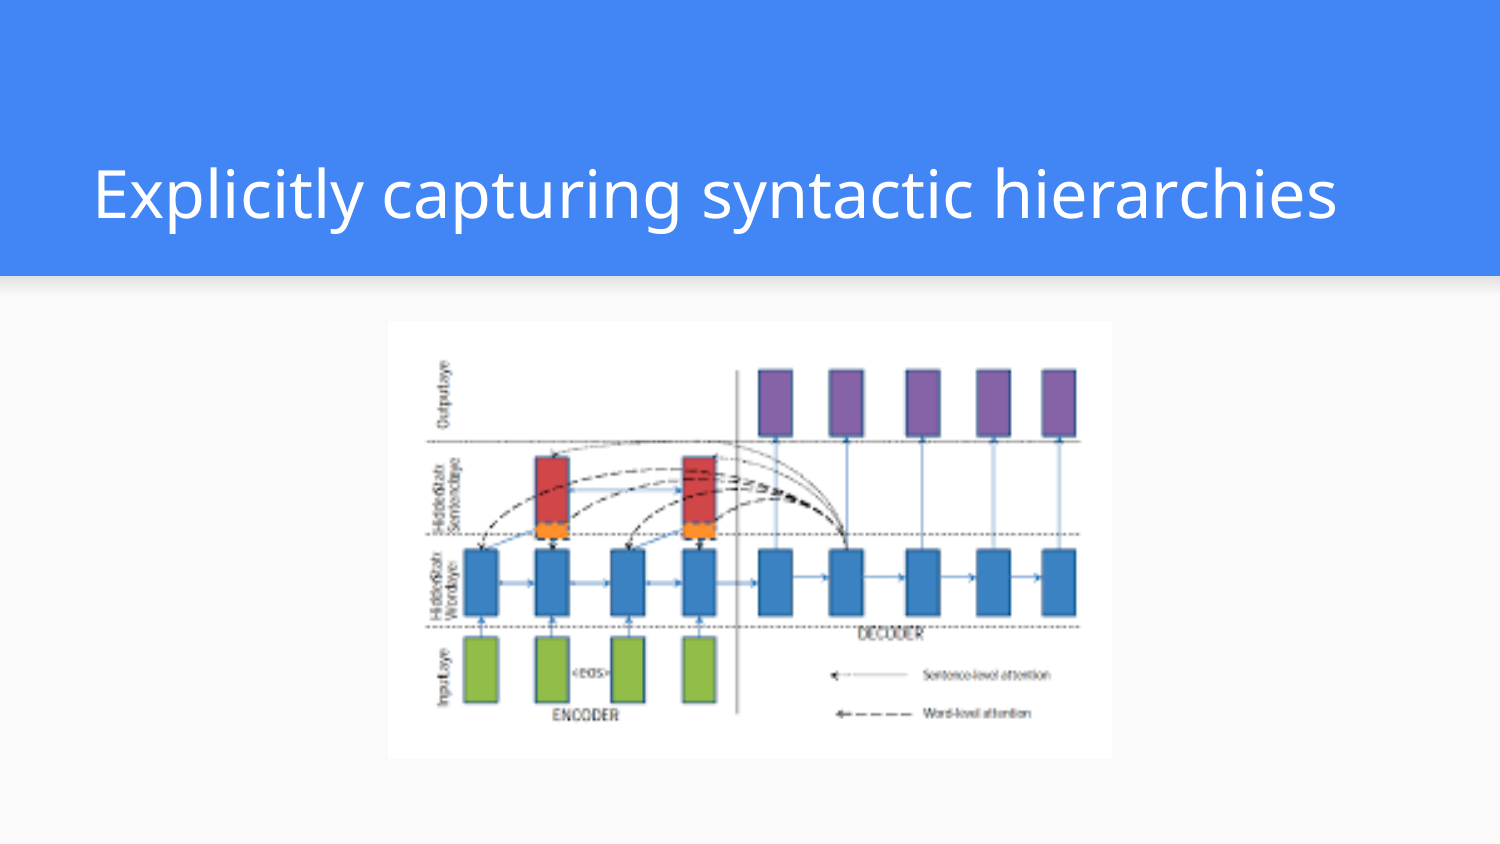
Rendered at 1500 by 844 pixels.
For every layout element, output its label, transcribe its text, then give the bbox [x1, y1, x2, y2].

title Explicitly capturing syntactic hierarchies [77, 121, 1427, 248]
picture [388, 320, 1112, 760]
